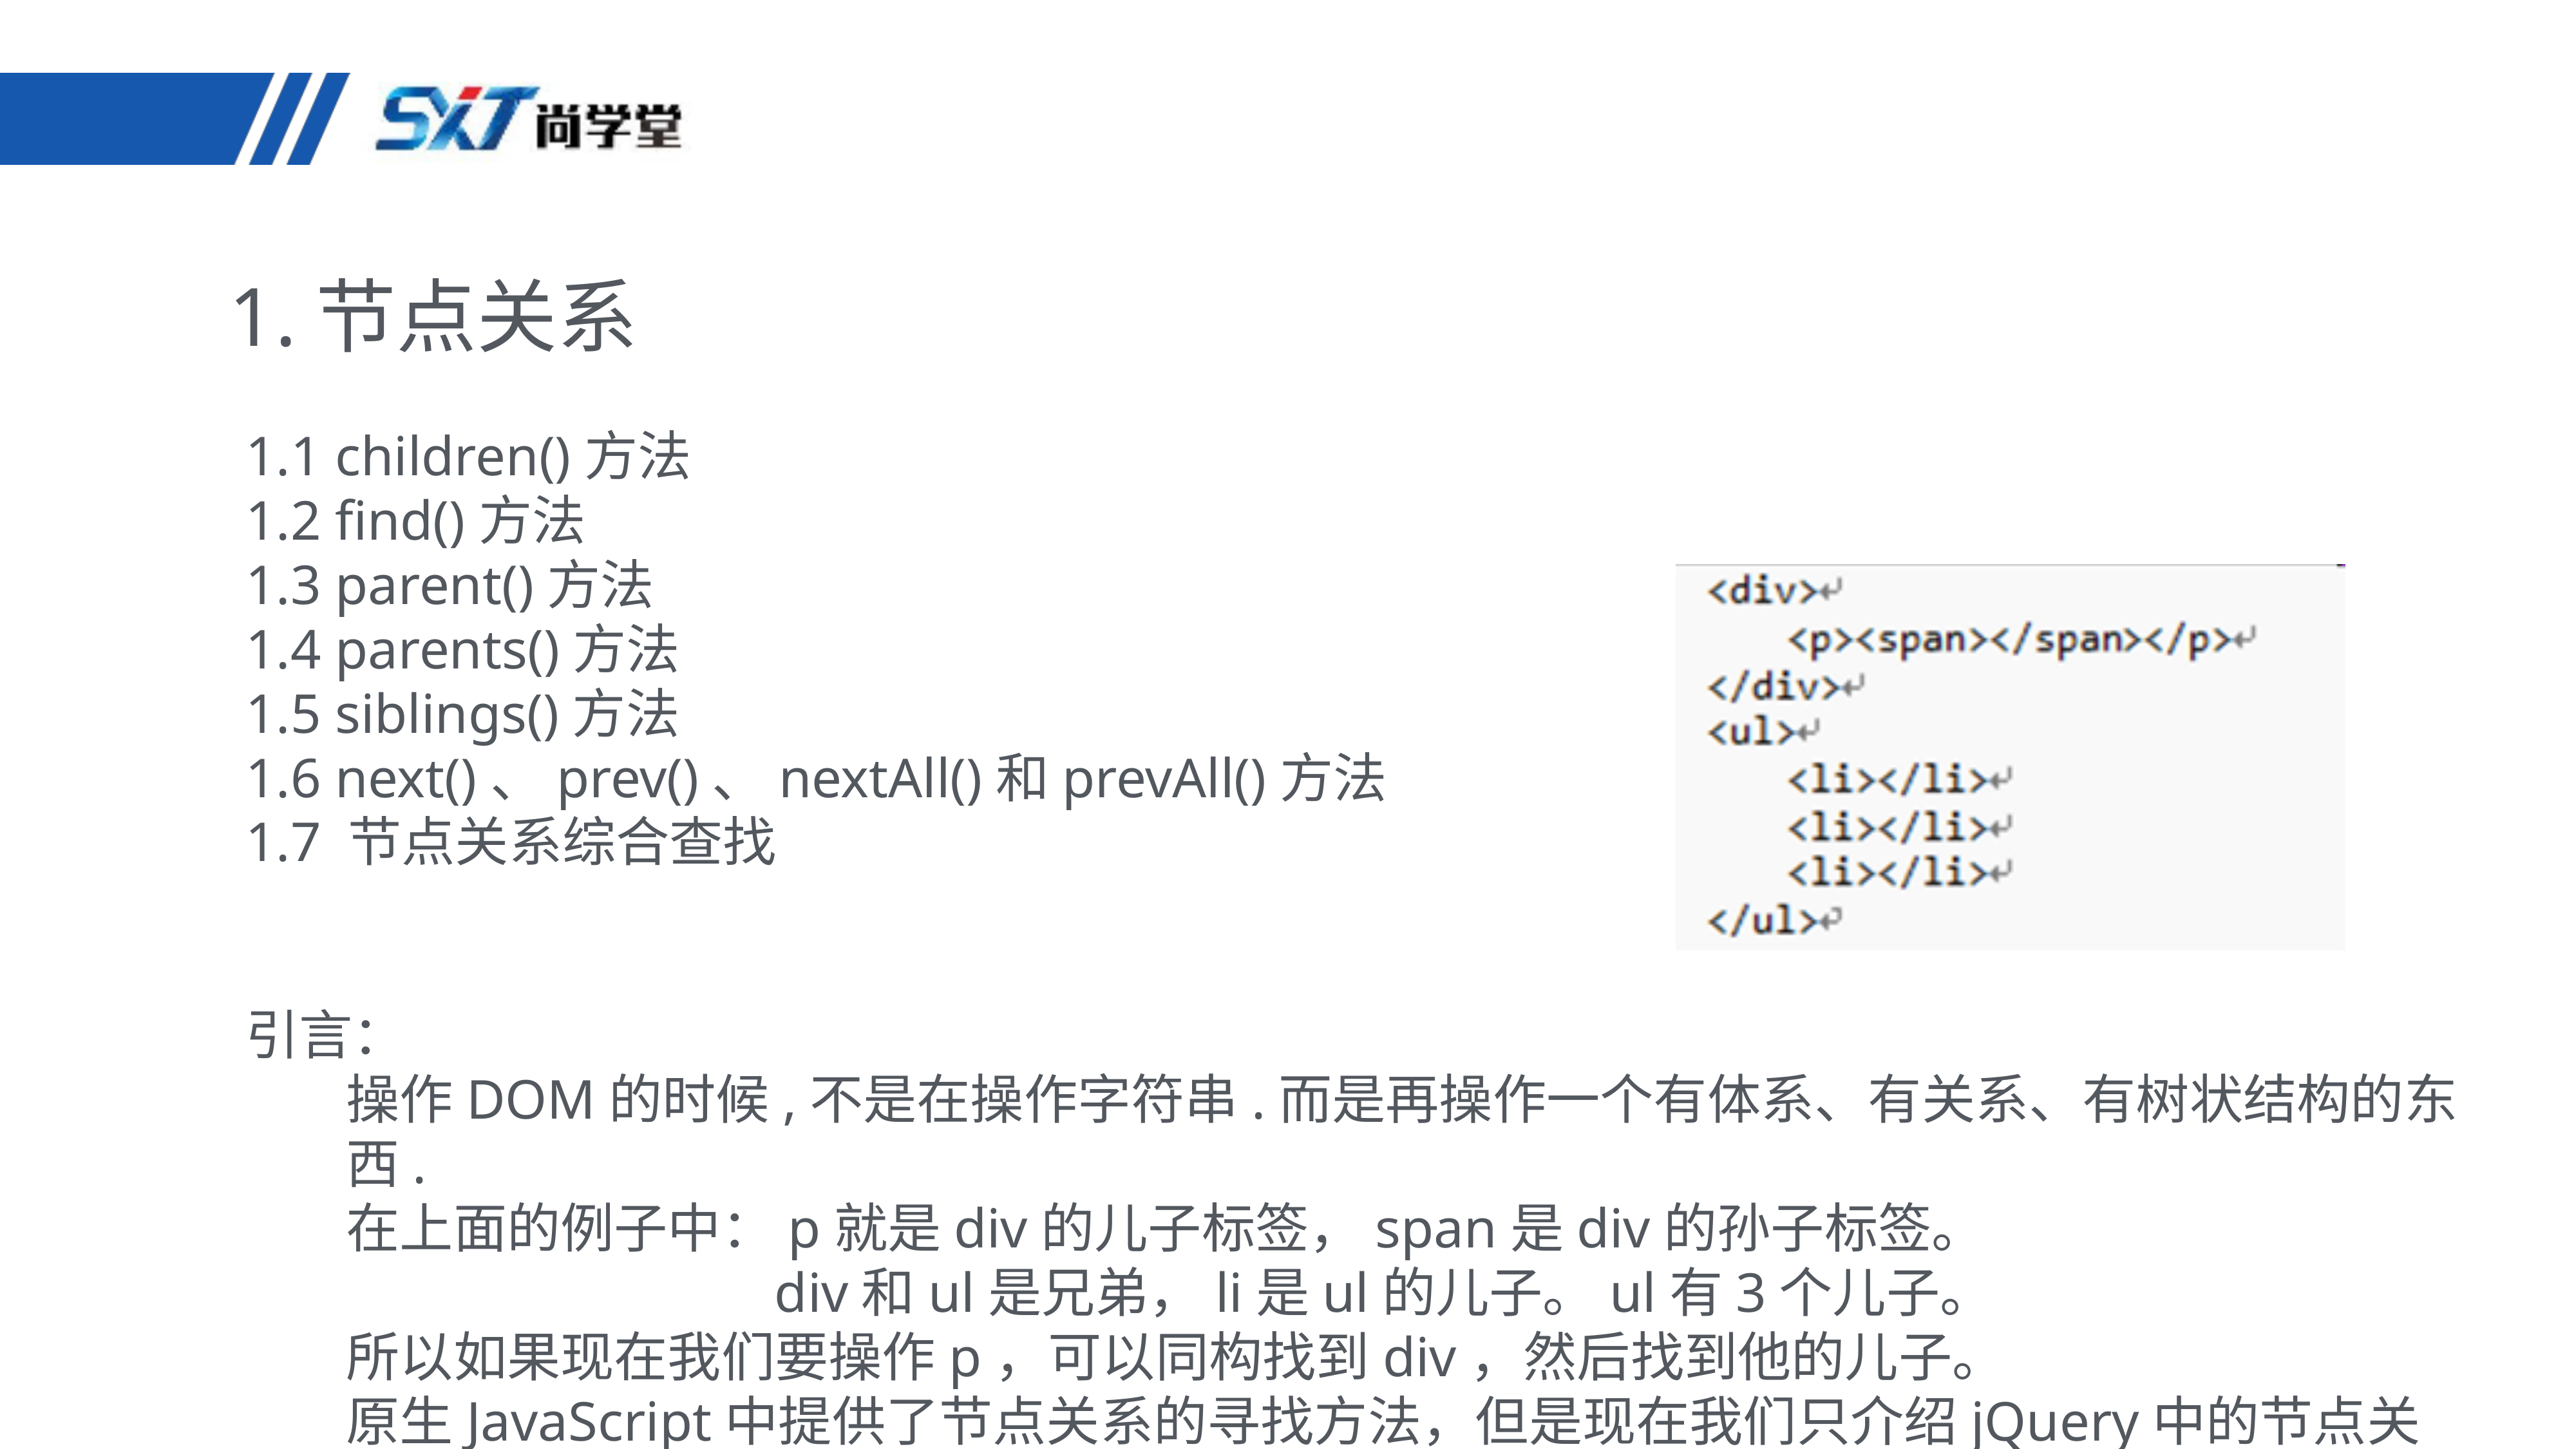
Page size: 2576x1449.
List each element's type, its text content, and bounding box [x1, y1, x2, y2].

text_box 1.1 children()方法 1.2 find()方法 1.3 parent()方法 1.4 parents()方法 1.5 siblings()方法 1.6 next()、prev()、nextAll()和prevAll()方法 1.7 节点关系综合查找 引言： 操作DOM的时候,不是在操作字符串.而是再操作一个有体系、有关系、有树状结构的东西. 在上面的例子中：p就是div的儿子标签，span是div的孙子标签。 div和ul是兄弟，li是ul的儿子。ul有3个儿子。 所以如果现在我们要操作p，可以同构找到div，然后找到他的儿子。 原生JavaScript中提供了节点关系的寻找方法，但是现在我们只介绍jQuery中的节点关系。 [236, 417, 2483, 1449]
picture [1676, 564, 2345, 951]
picture [359, 17, 699, 242]
text_box 1.节点关系 [223, 241, 2353, 368]
picture [0, 73, 350, 165]
